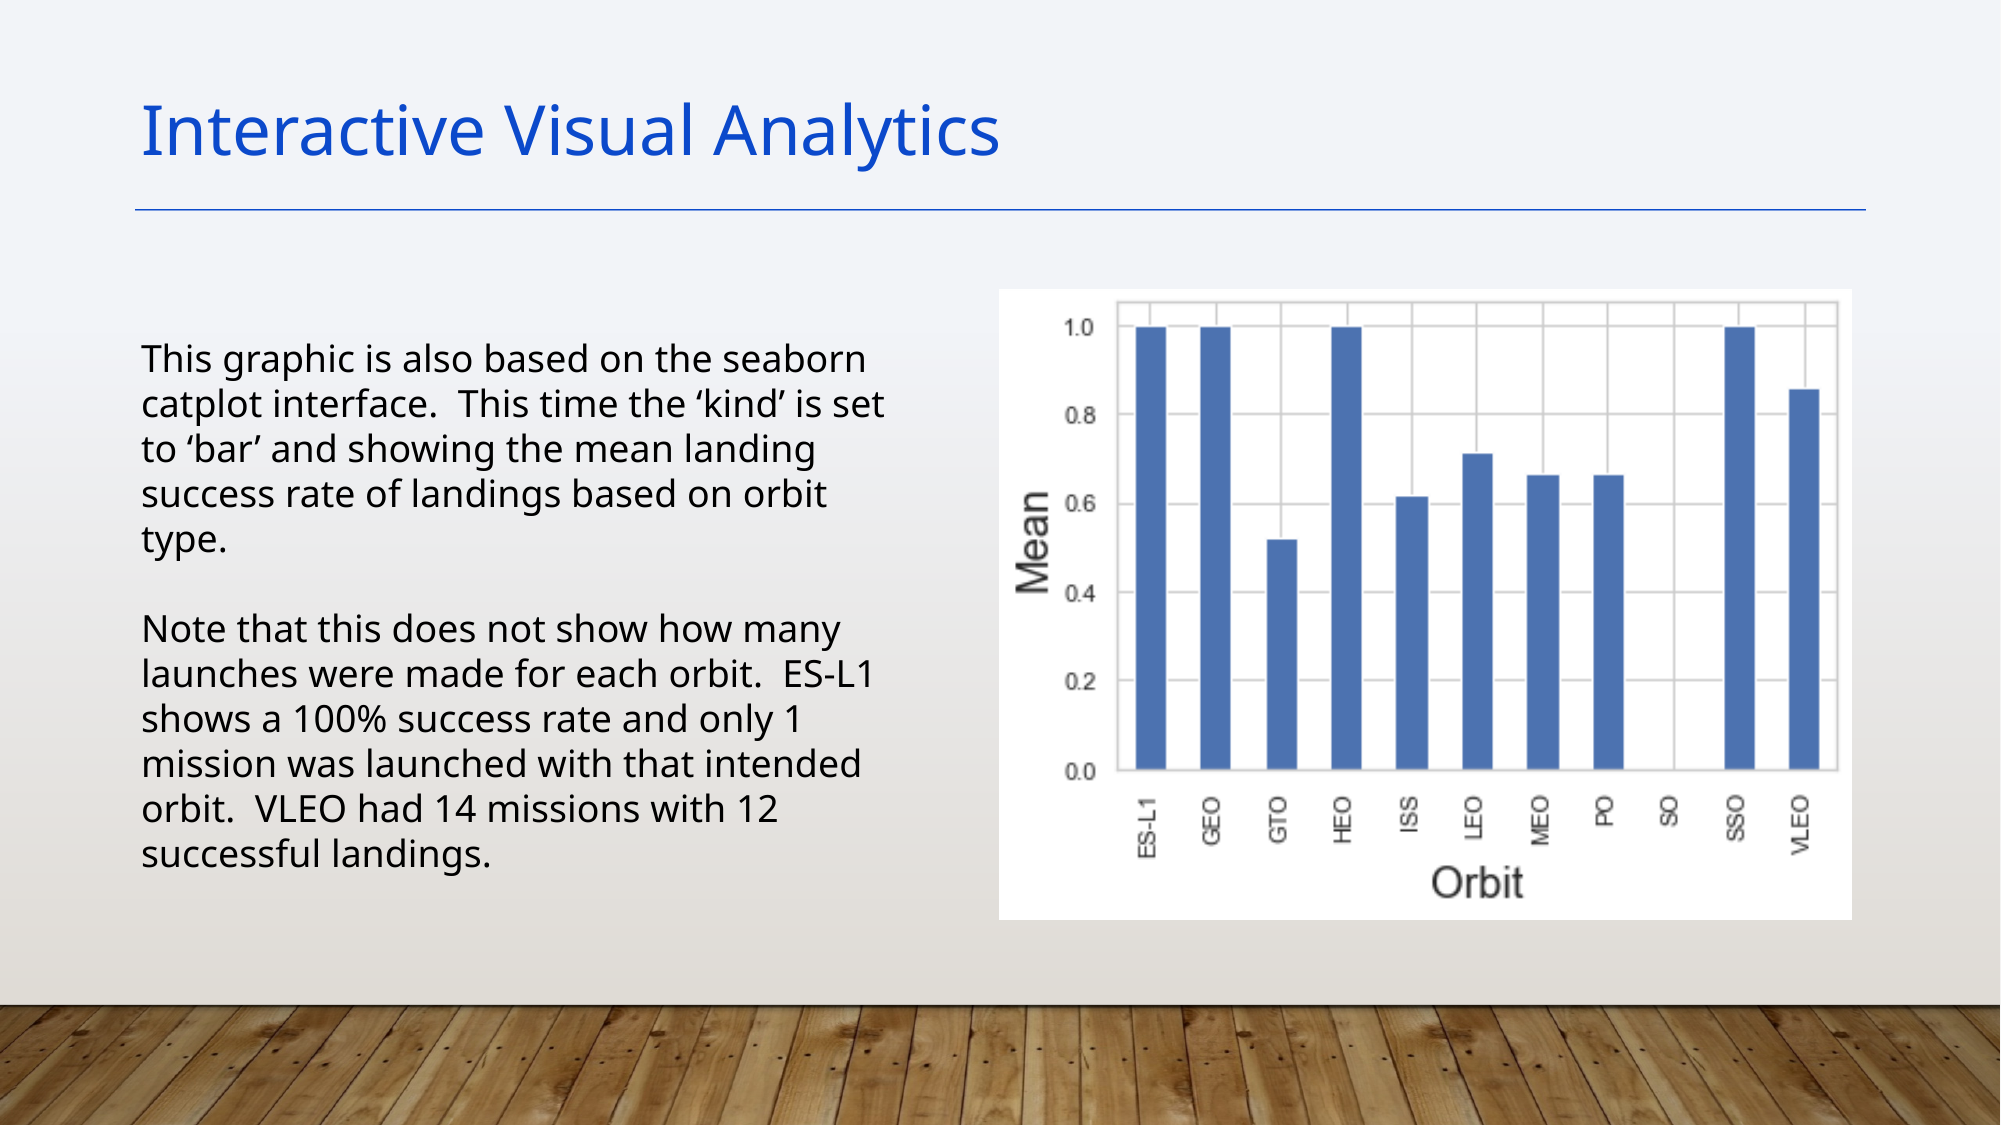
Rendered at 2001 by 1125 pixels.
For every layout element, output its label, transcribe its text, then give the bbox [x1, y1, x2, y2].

text_box This graphic is also based on the seaborn catplot interface. This time the ‘kind’ is set to ‘bar’ and showing the mean landing success rate of landings based on orbit type. Note that this does not show how many launches were made for each orbit. ES-L1 shows a 100% success rate and only 1 mission was launched with that intended orbit. VLEO had 14 missions with 12 successful landings. [126, 327, 906, 883]
text_box Interactive Visual Analytics [126, 88, 1852, 179]
picture [0, 1005, 2001, 1125]
picture [0, 0, 2001, 921]
